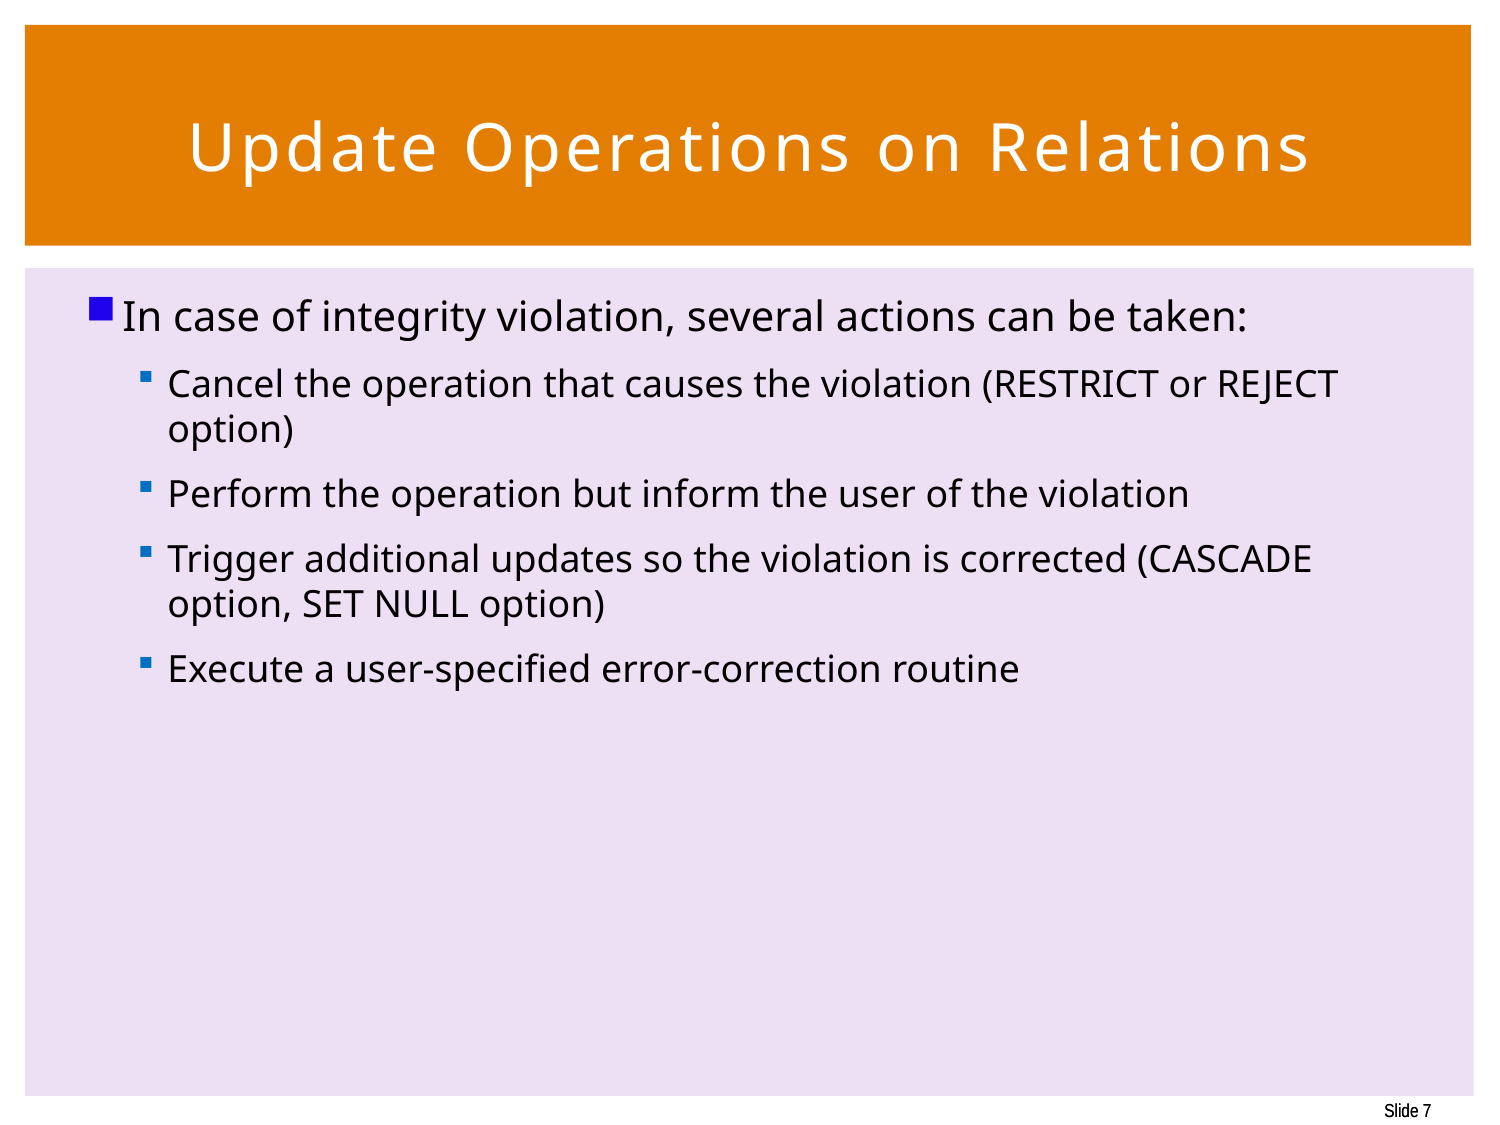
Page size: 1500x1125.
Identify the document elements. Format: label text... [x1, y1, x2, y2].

title Update Operations on Relations [62, 58, 1438, 232]
list In case of integrity violation, several actions can be taken: Cancel the operation that causes the violation (RESTRICT or REJECT option) Perform the operation but inform the user of the violation Trigger additional updates so the violation is corrected (CASCADE option, SET NULL option) Execute a user-specified error-correction routine [62, 281, 1442, 1005]
